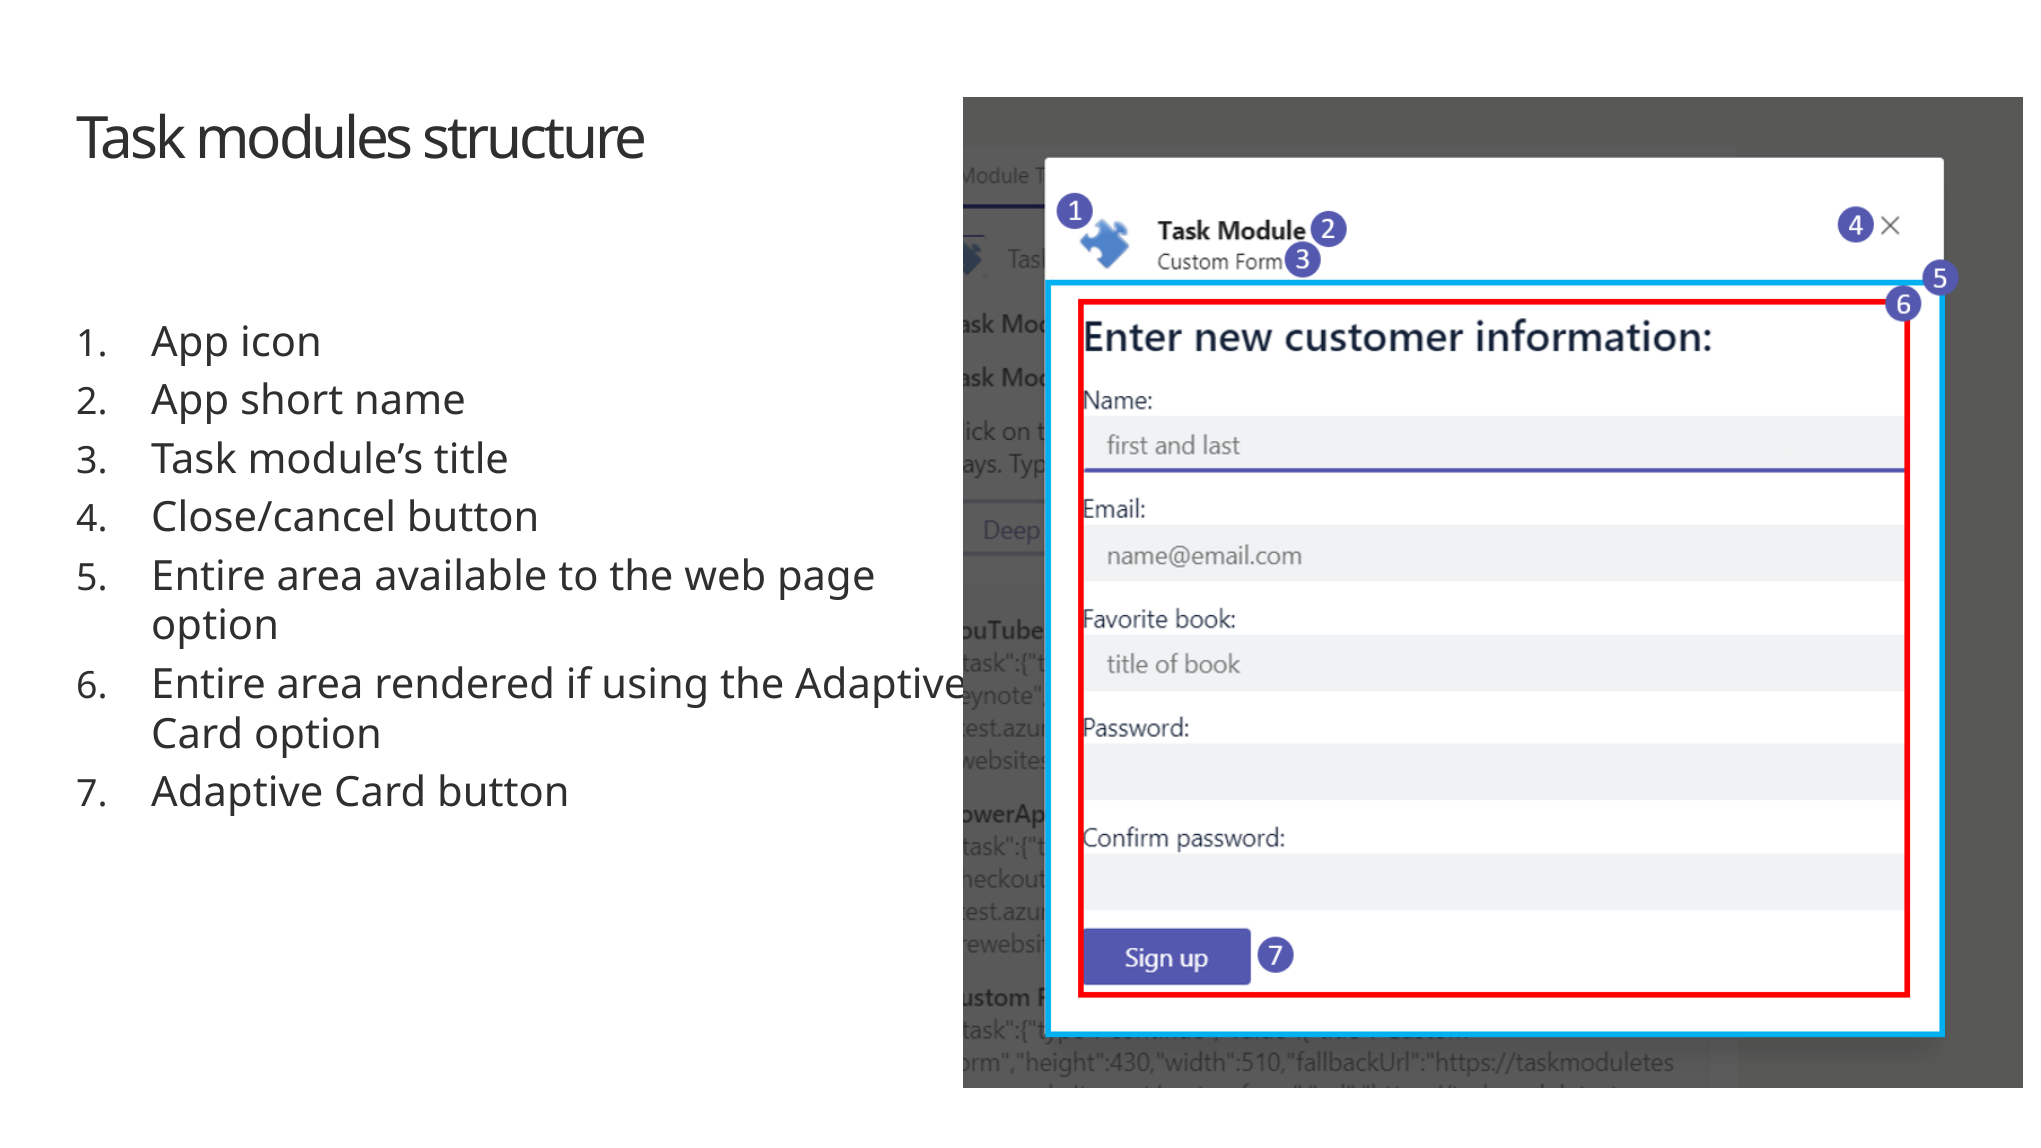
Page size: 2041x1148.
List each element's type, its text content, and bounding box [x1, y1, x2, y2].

picture [963, 97, 2023, 1088]
title Task modules structure [76, 103, 963, 172]
list App icon App short name Task module’s title Close/cancel button Entire area available to the web page option Entire area rendered if using the Adaptive Card option Adaptive Card button [76, 314, 963, 830]
